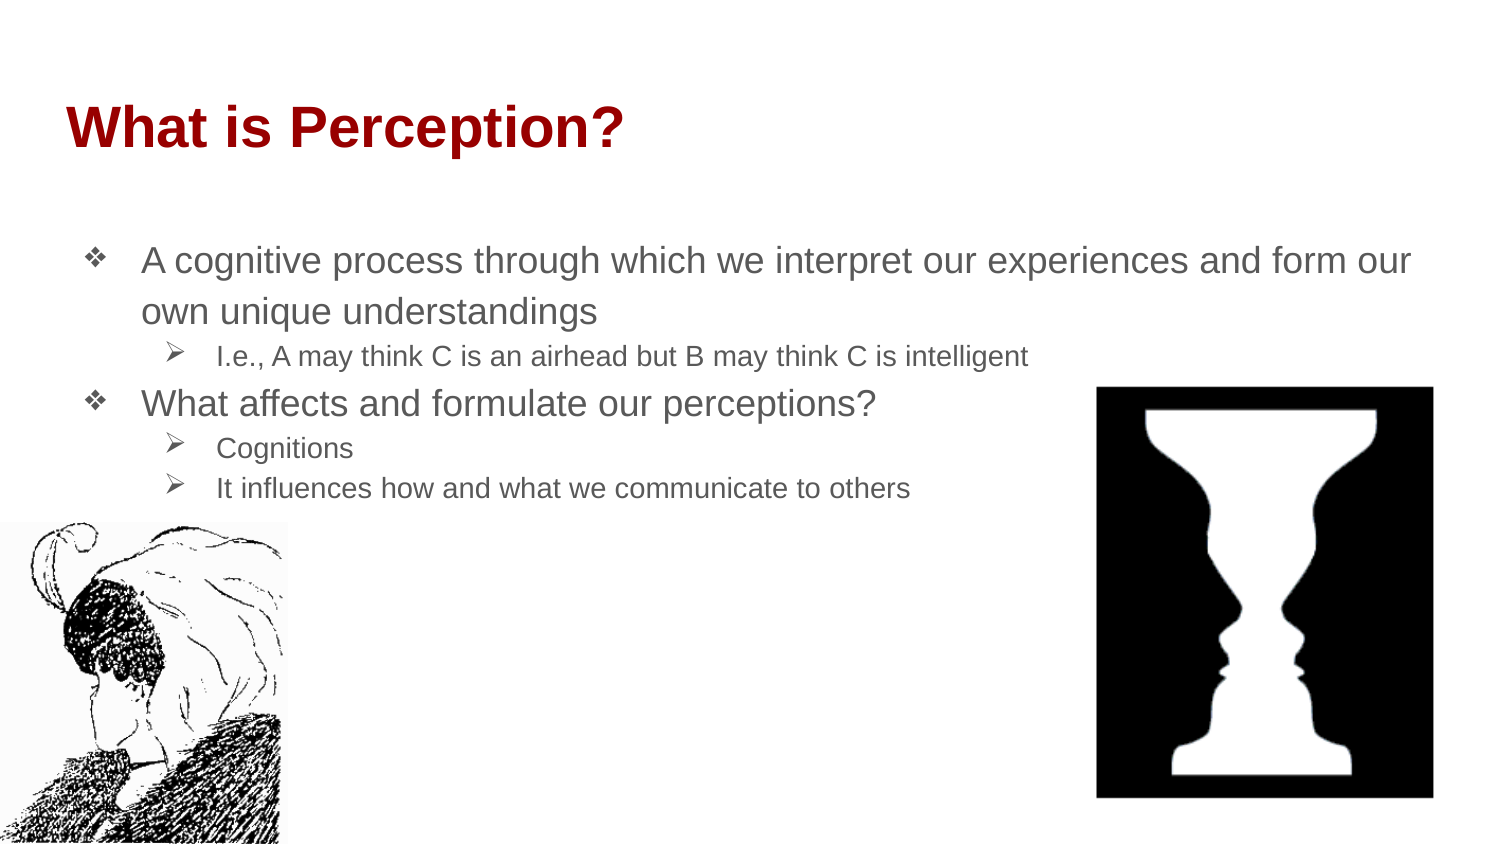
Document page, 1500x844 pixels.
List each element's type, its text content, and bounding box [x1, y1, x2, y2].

picture [1030, 358, 1500, 829]
list A cognitive process through which we interpret our experiences and form our own unique understandings I.e., A may think C is an airhead but B may think C is intelligent What affects and formulate our perceptions? Cognitions It influences how and what we communicate to others [51, 214, 1449, 775]
picture [0, 521, 288, 844]
title What is Perception? [51, 74, 1449, 169]
